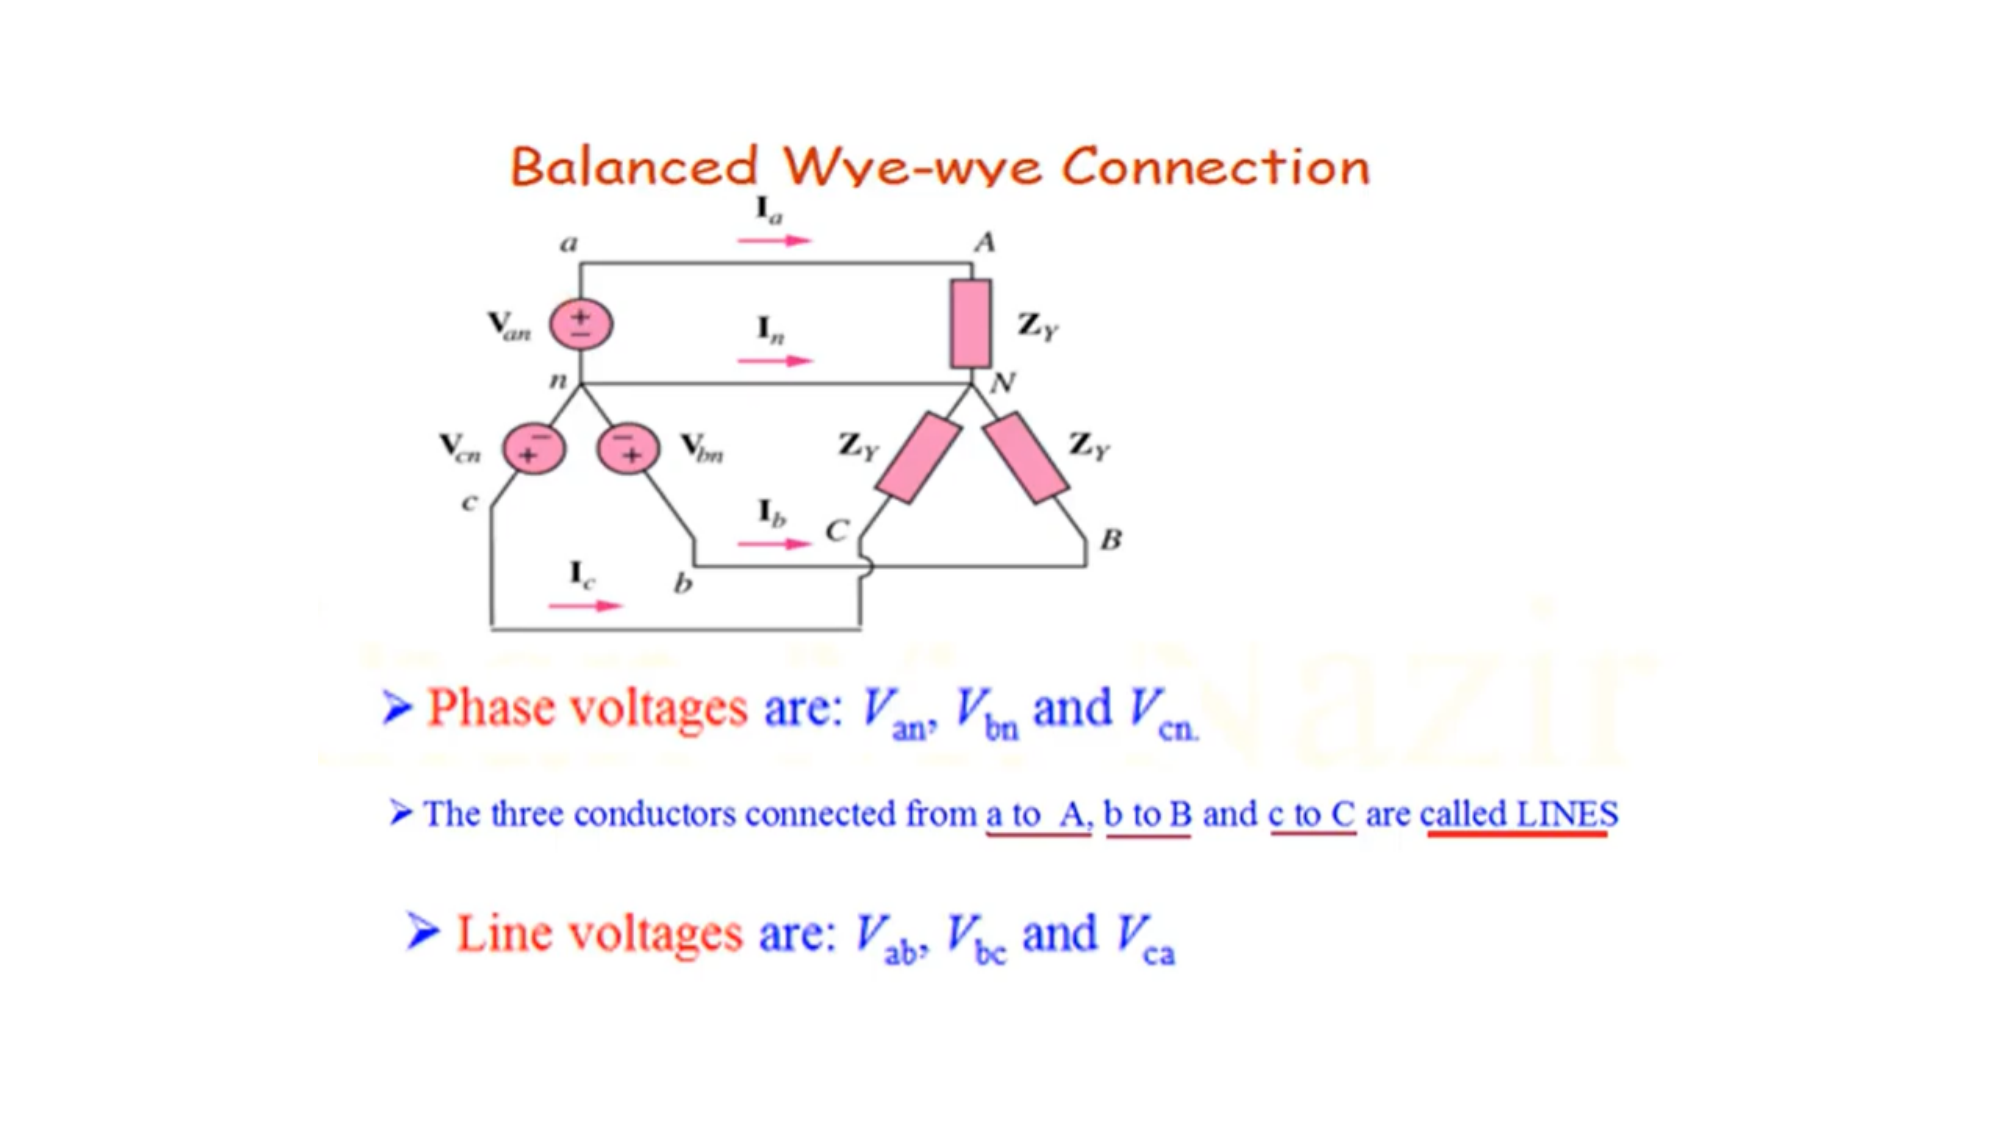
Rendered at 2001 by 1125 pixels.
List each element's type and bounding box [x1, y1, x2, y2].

picture [318, 99, 1682, 1025]
